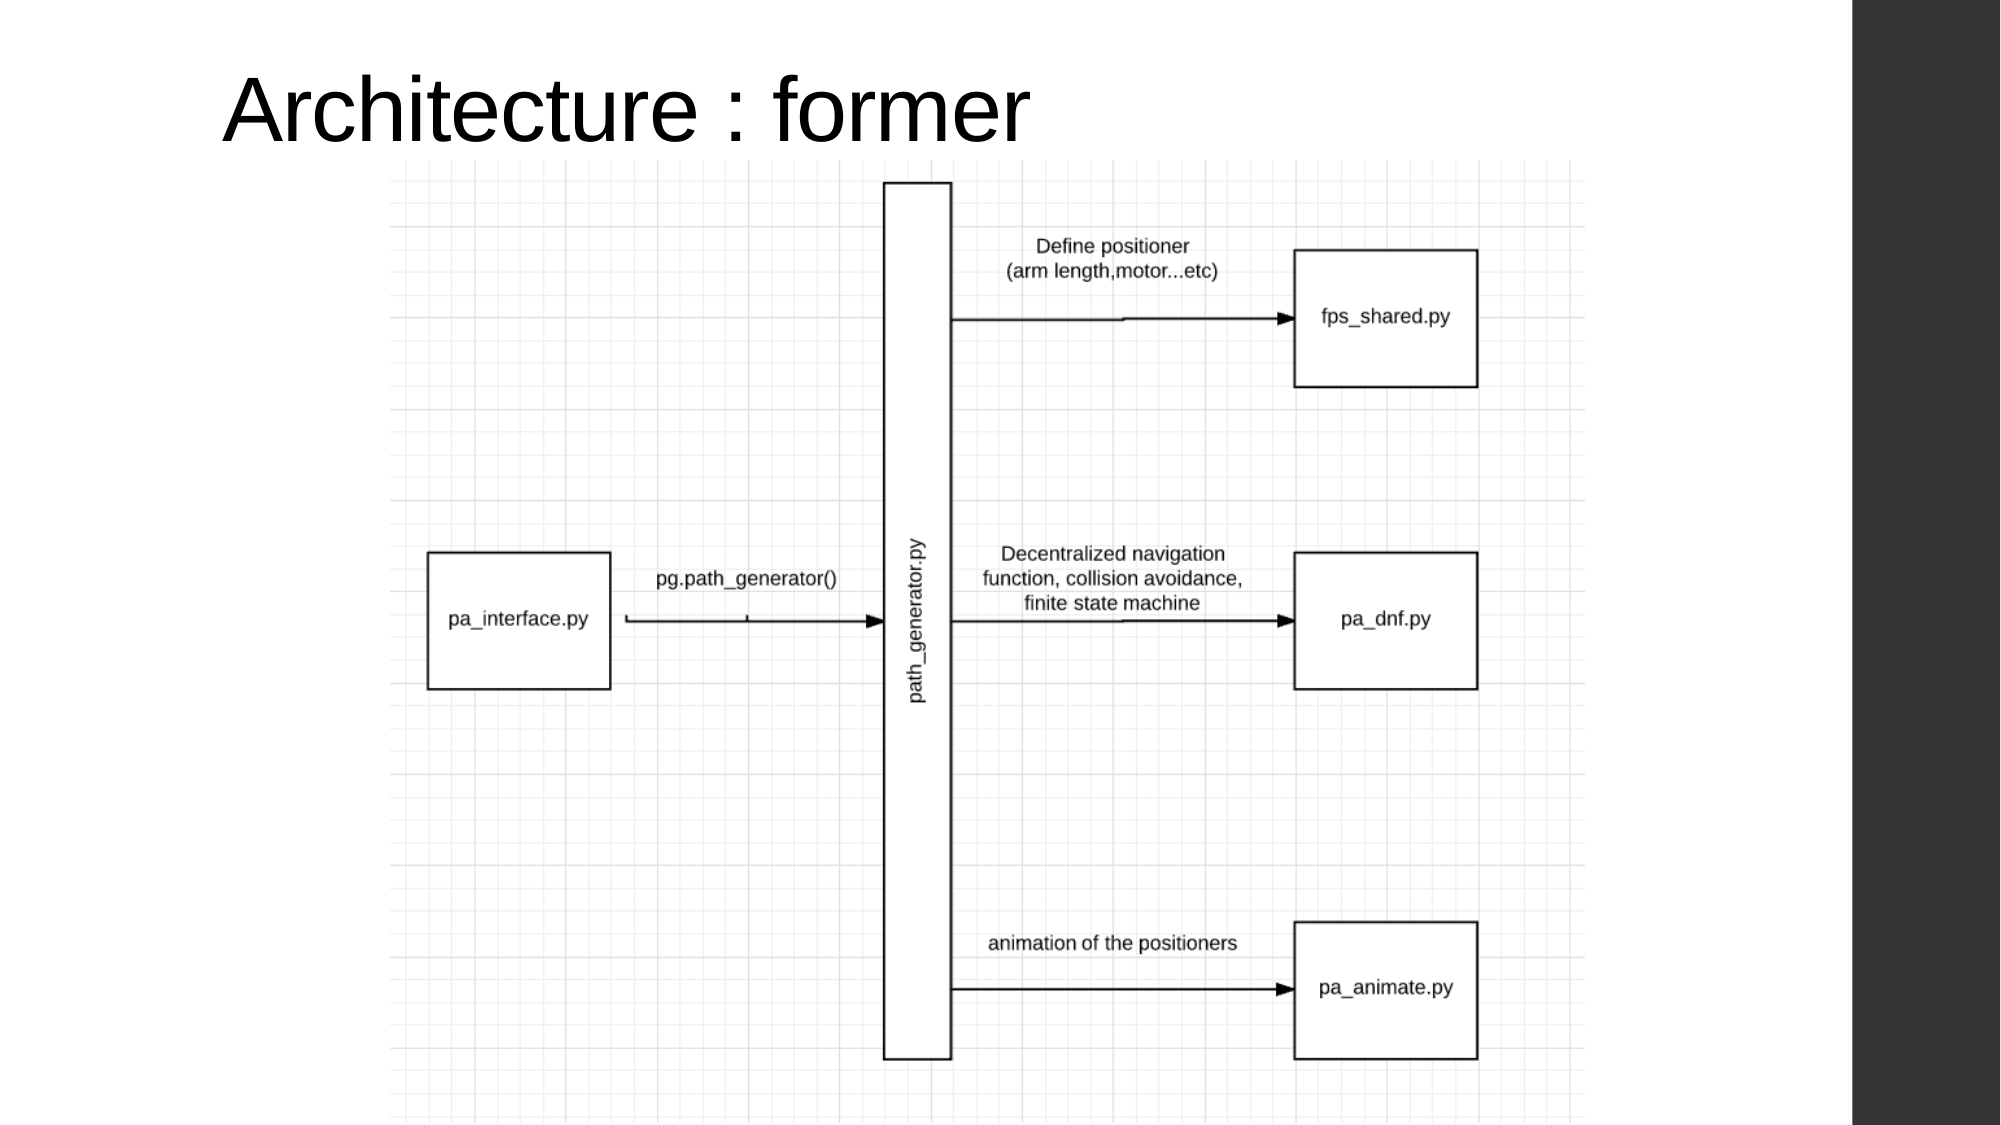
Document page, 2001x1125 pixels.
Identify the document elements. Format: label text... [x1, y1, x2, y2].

title Architecture : former [206, 0, 1797, 169]
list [389, 159, 1585, 1123]
